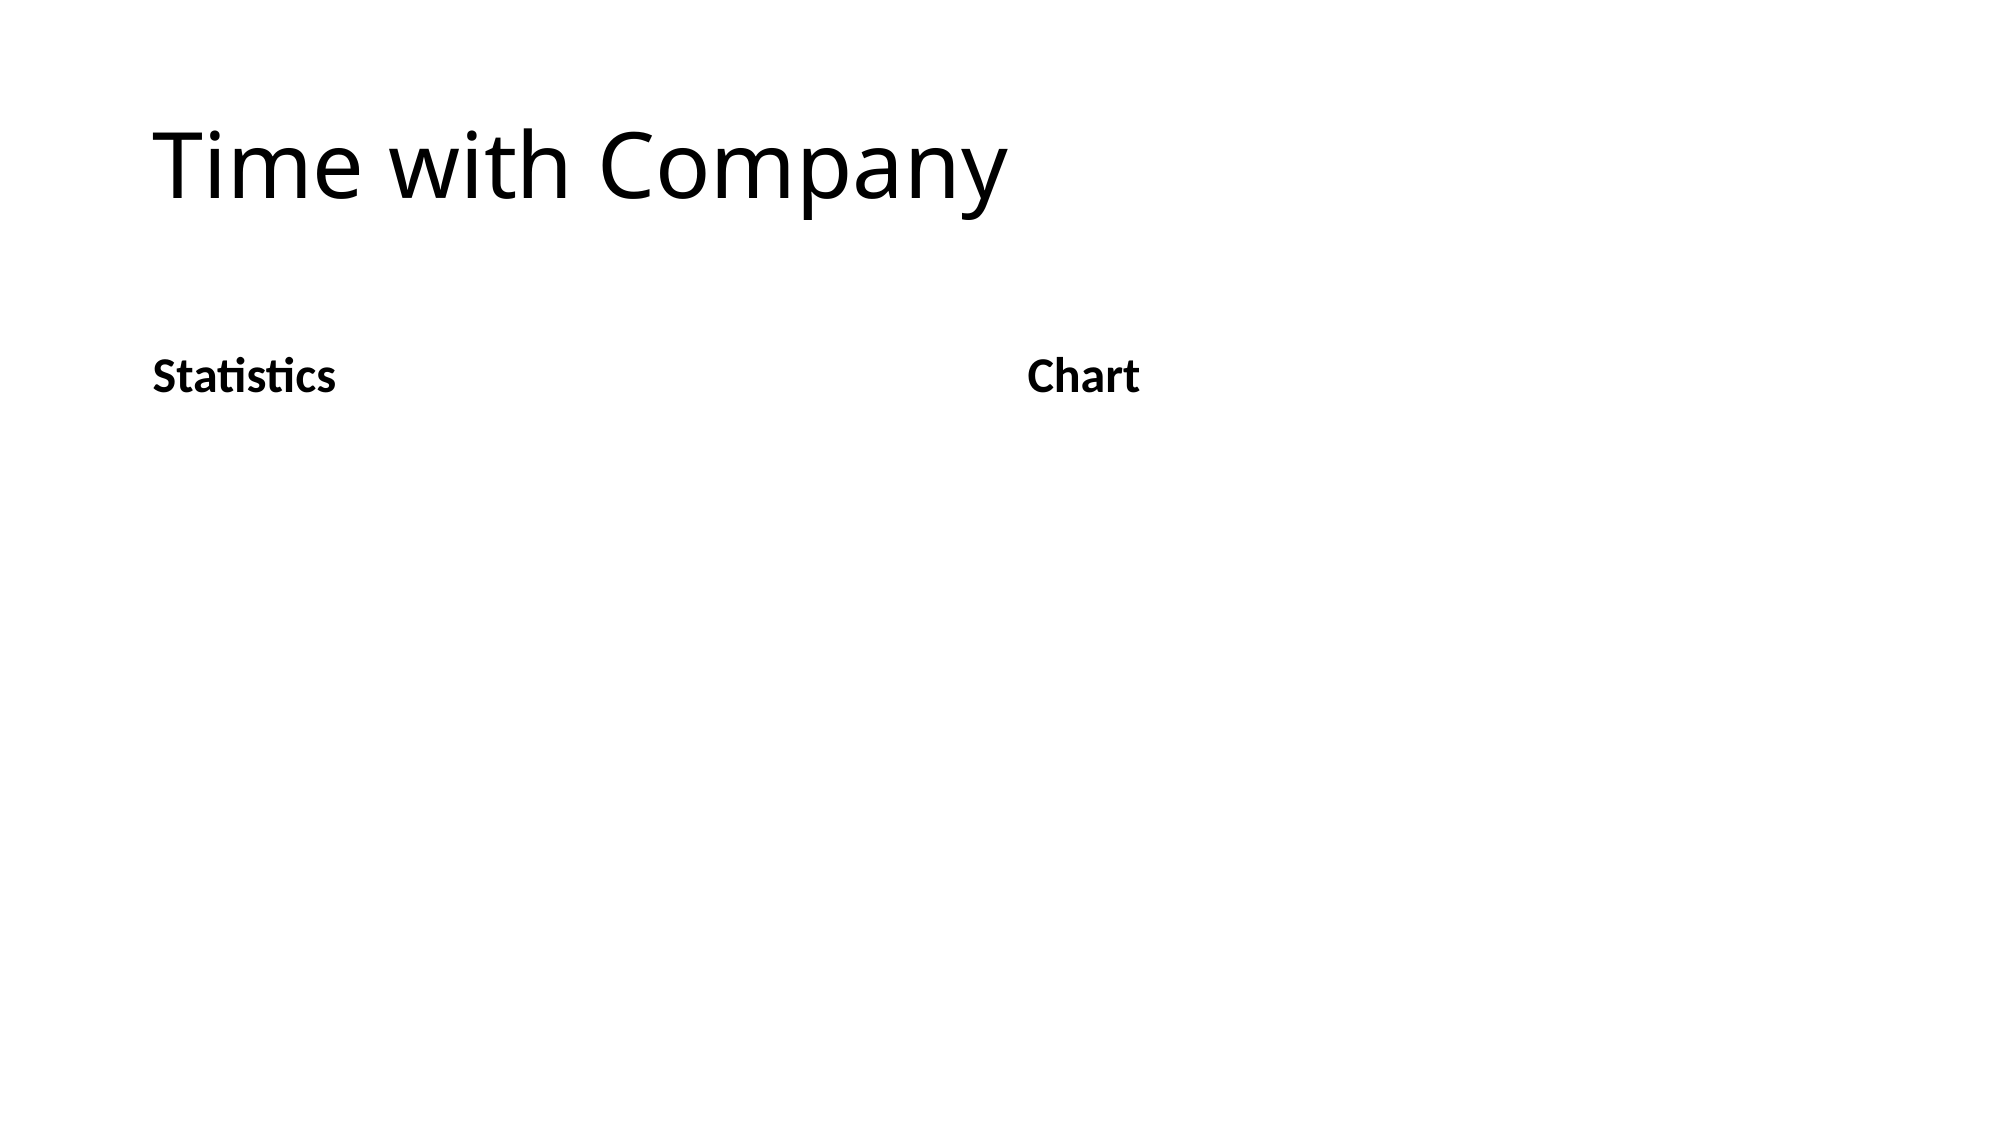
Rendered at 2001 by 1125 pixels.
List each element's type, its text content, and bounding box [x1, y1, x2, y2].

list Chart [1012, 275, 1863, 411]
title Time with Company [137, 59, 1863, 278]
list Statistics [137, 275, 984, 411]
